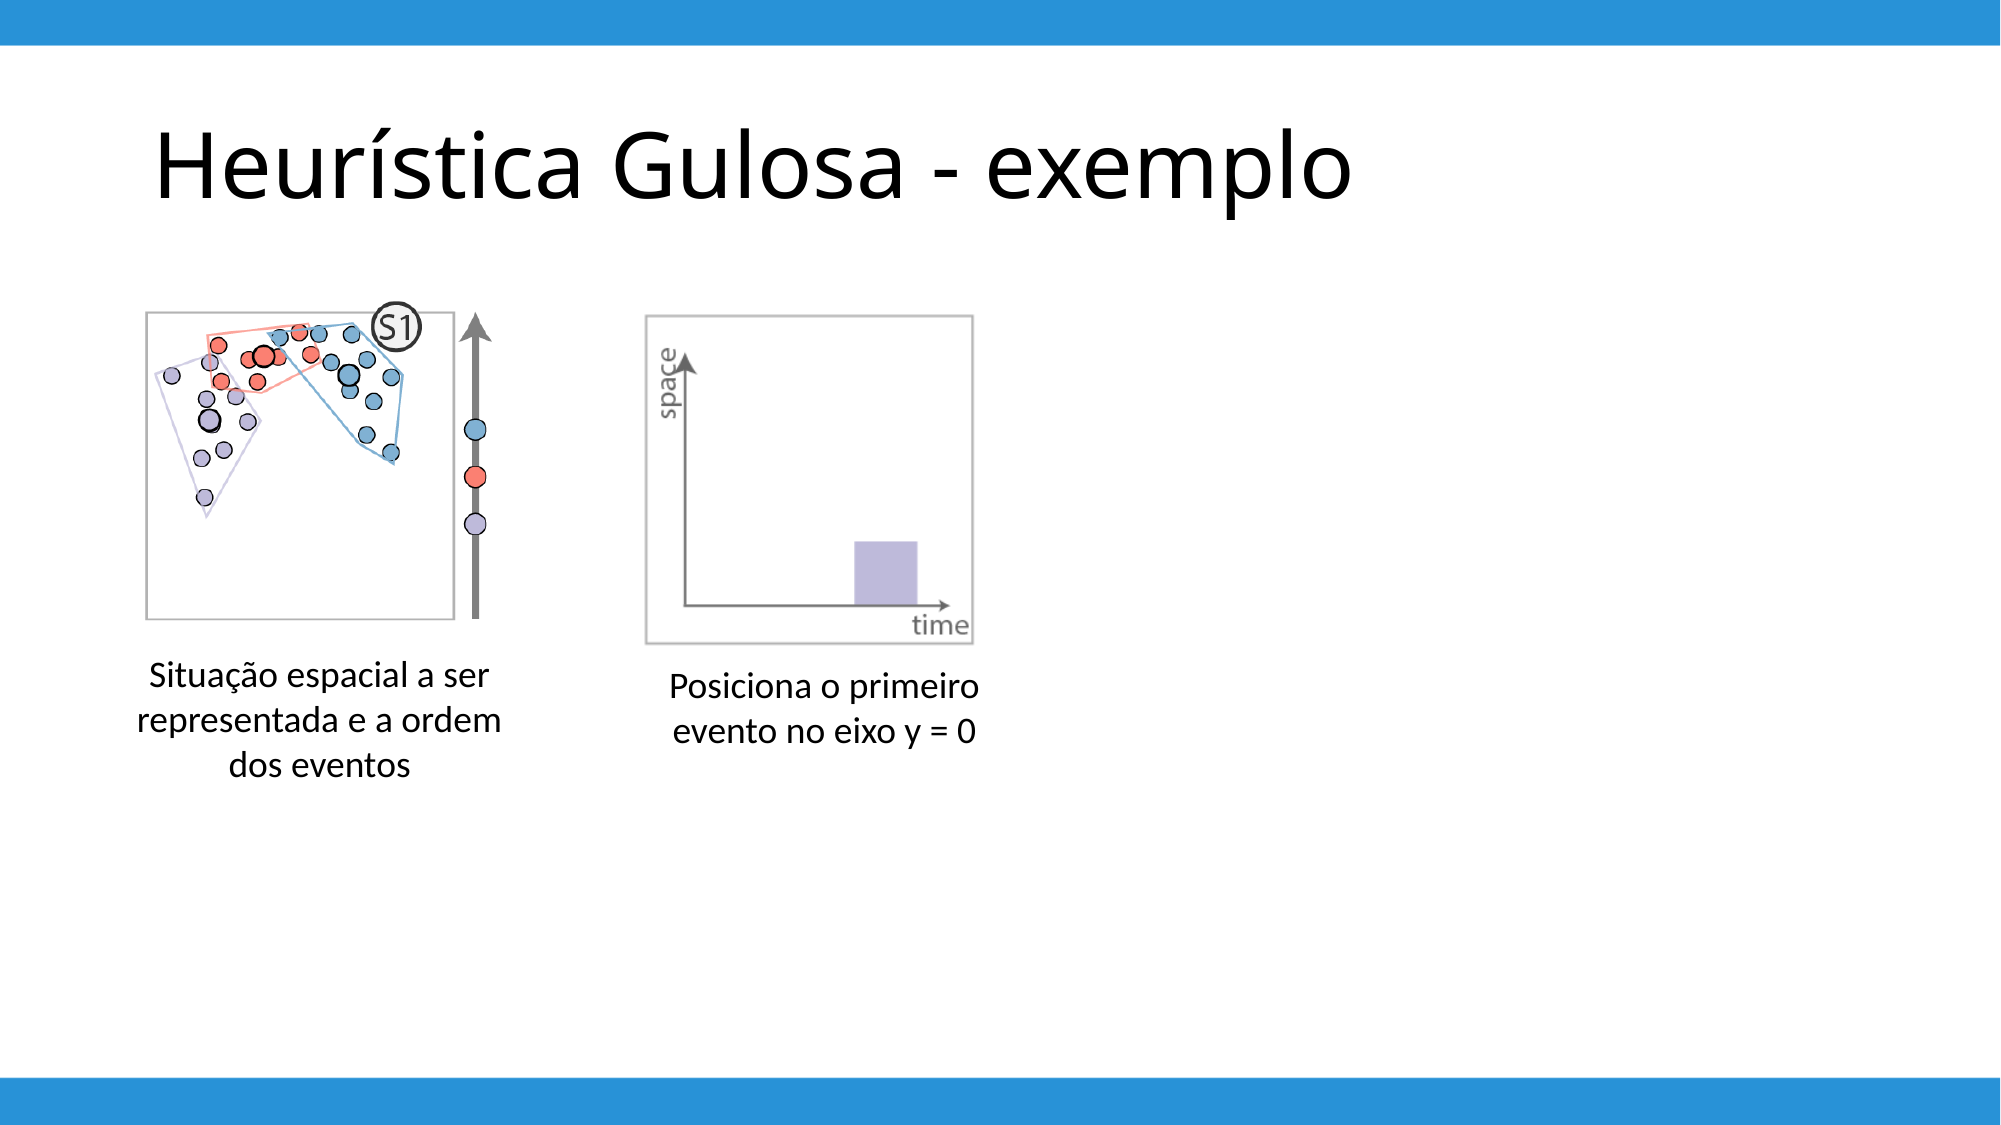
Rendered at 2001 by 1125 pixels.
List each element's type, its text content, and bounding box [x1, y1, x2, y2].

picture [0, 0, 2001, 1125]
text_box Situação espacial a ser representada e a ordem dos eventos [97, 642, 543, 793]
title Heurística Gulosa - exemplo [137, 59, 1863, 278]
text_box Posiciona o primeiro evento no eixo y = 0 [601, 653, 1048, 759]
